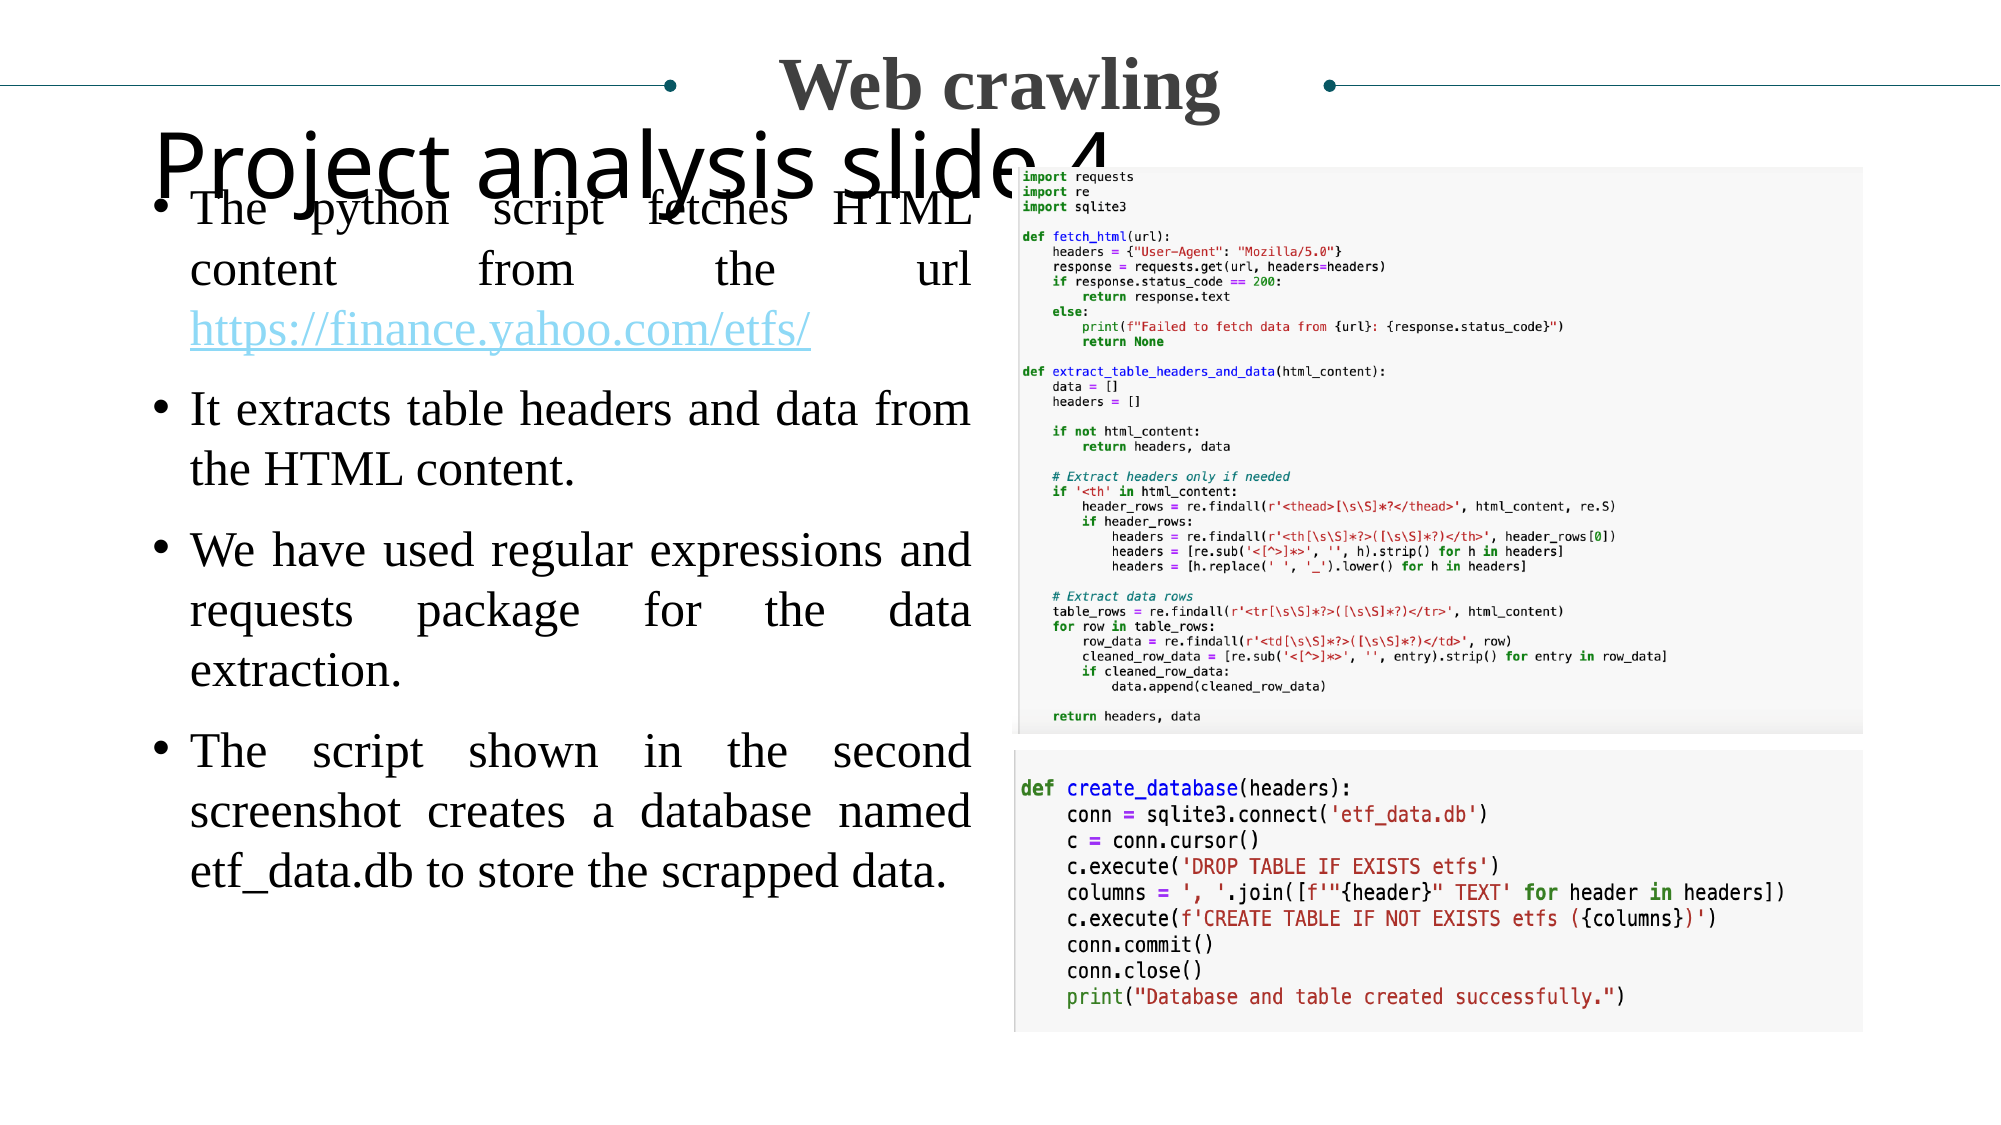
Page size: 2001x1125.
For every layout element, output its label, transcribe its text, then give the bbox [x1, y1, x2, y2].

picture [999, 750, 1863, 1033]
text_box Web crawling [37, 44, 1963, 126]
list The python script fetches HTML content from the url https://finance.yahoo.com/etfs/ It extracts table headers and data from the HTML content. We have used regular expressions and requests package for the data extraction. The script shown in the second screenshot creates a database named etf_data.db to store the scrapped data. [137, 167, 988, 1032]
title Project analysis slide 4 [137, 126, 1863, 278]
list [1012, 167, 1863, 734]
